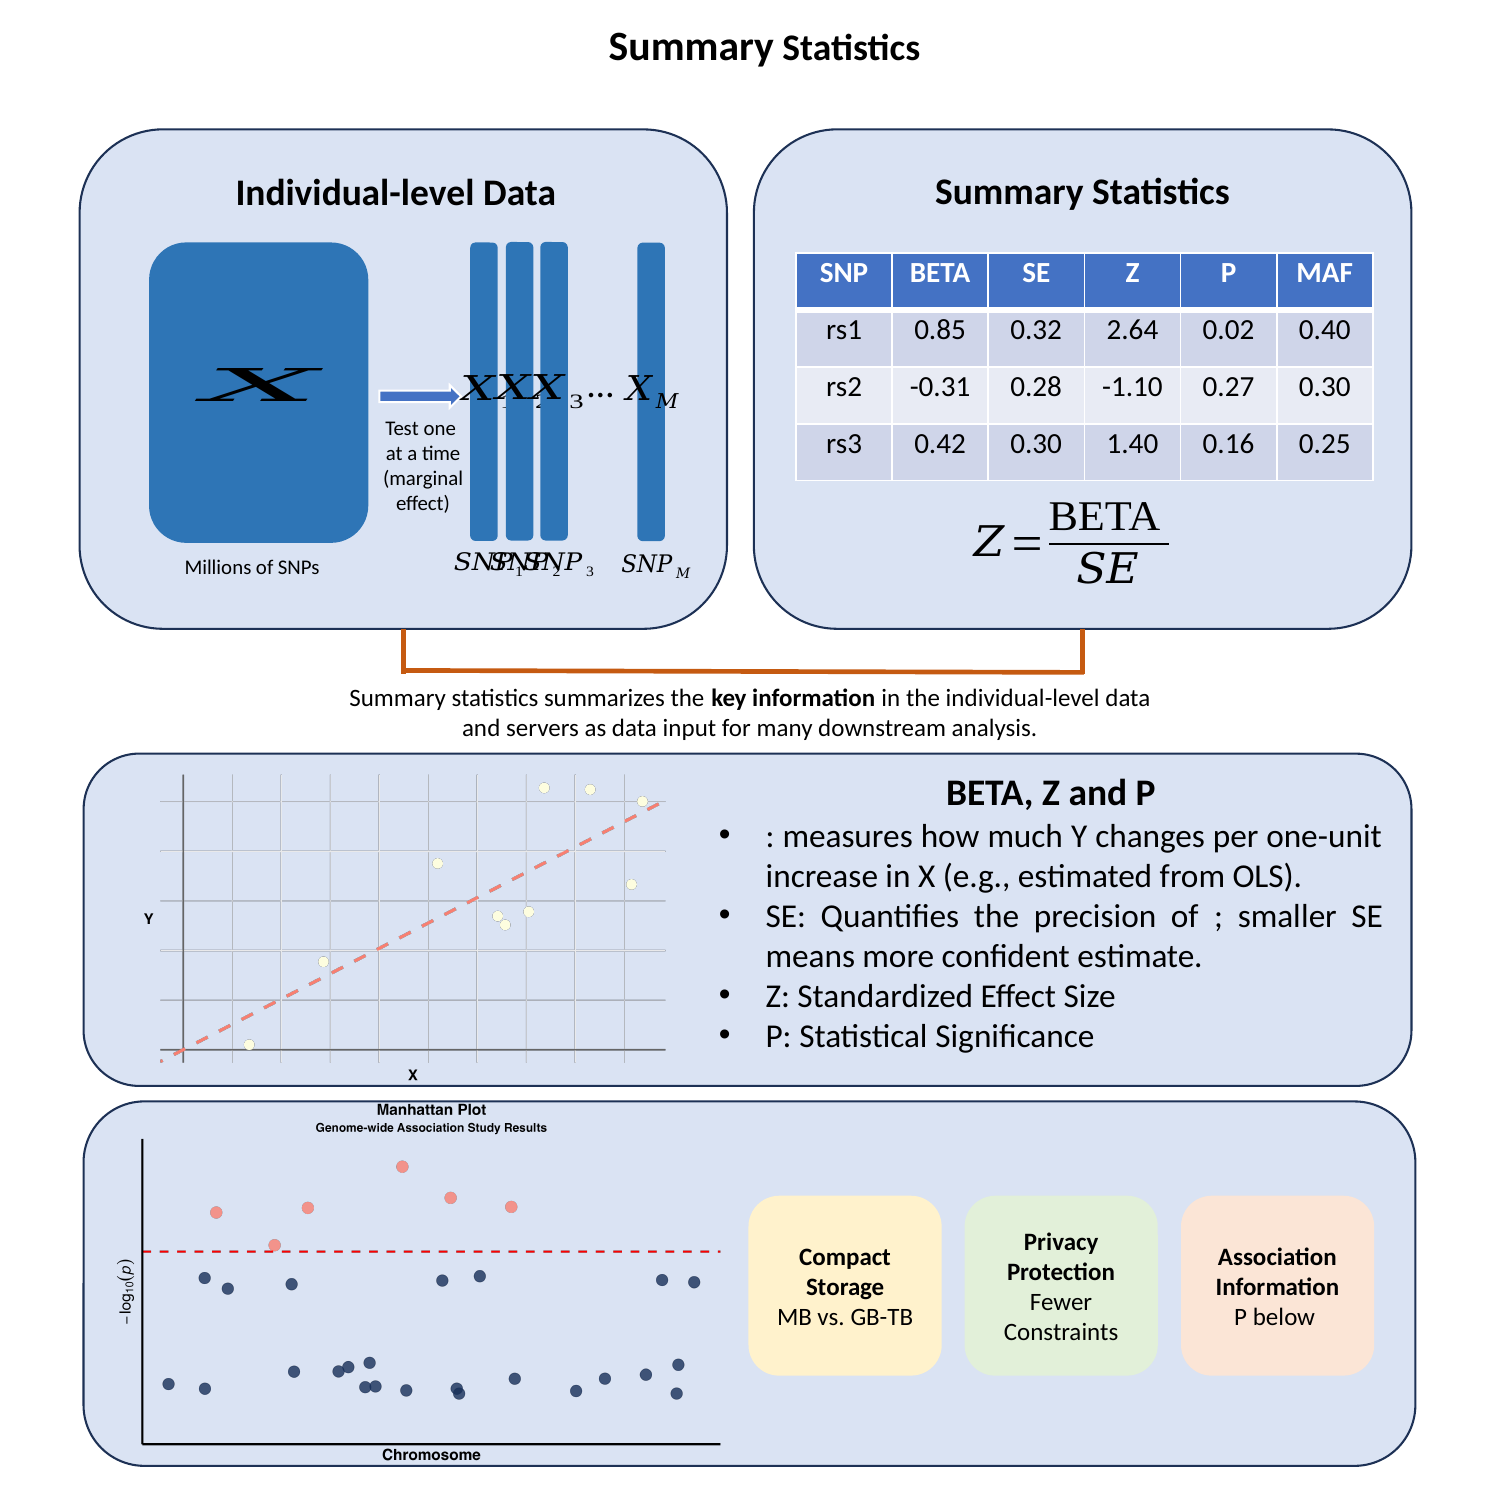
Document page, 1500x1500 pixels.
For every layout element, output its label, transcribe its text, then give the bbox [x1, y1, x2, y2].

table_cell 2.64 [1085, 313, 1180, 366]
text_box … [584, 353, 621, 413]
text_box Individual-level Data [141, 160, 651, 221]
text_box [149, 242, 369, 543]
text_box Privacy Protection Fewer Constraints [964, 1195, 1158, 1376]
table_cell 0.16 [1181, 425, 1276, 480]
table_header Z [1085, 254, 1180, 307]
table_header P [1181, 254, 1276, 307]
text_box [524, 243, 584, 540]
table_header SE [989, 254, 1084, 307]
text_box [82, 752, 1413, 1087]
table_header MAF [1278, 254, 1372, 307]
table_cell rs1 [797, 313, 891, 366]
table_cell 0.02 [1181, 313, 1276, 366]
table_header SNP [797, 254, 891, 307]
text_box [489, 243, 524, 540]
picture [111, 1099, 725, 1468]
text_box [78, 128, 729, 630]
picture [136, 768, 672, 1090]
table_cell 0.25 [1278, 425, 1372, 480]
table_cell -0.31 [893, 368, 987, 423]
table_cell 0.27 [1181, 368, 1276, 423]
text_box Summary Statistics [397, 11, 1132, 77]
table_cell rs2 [797, 368, 891, 423]
table_cell 0.85 [893, 313, 987, 366]
text_box [771, 128, 1394, 160]
text_box [752, 220, 1413, 630]
text_box [378, 382, 454, 407]
table_cell 0.42 [893, 425, 987, 480]
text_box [454, 243, 489, 540]
table_cell 0.28 [989, 368, 1084, 423]
text_box Summary statistics summarizes the key information in the individual-level data and servers as data input for many downstream analysis. [334, 674, 1166, 750]
text_box Millions of SNPs [162, 545, 342, 586]
text_box BETA, Z and P [683, 760, 1418, 821]
text_box [82, 1110, 111, 1458]
table_cell 1.40 [1085, 425, 1180, 480]
text_box Test one at a time (marginal effect) [350, 407, 454, 523]
table_cell 0.30 [989, 425, 1084, 480]
text_box Compact Storage MB vs. GB-TB [748, 1195, 942, 1376]
table_cell 0.30 [1278, 368, 1372, 423]
text_box [725, 1100, 1417, 1467]
table_cell rs3 [797, 425, 891, 480]
table_cell 0.32 [989, 313, 1084, 366]
table_cell -1.10 [1085, 368, 1180, 423]
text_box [621, 243, 681, 541]
table_header BETA [893, 254, 987, 307]
text_box Summary Statistics [715, 160, 1450, 220]
table_cell 0.40 [1278, 313, 1372, 366]
